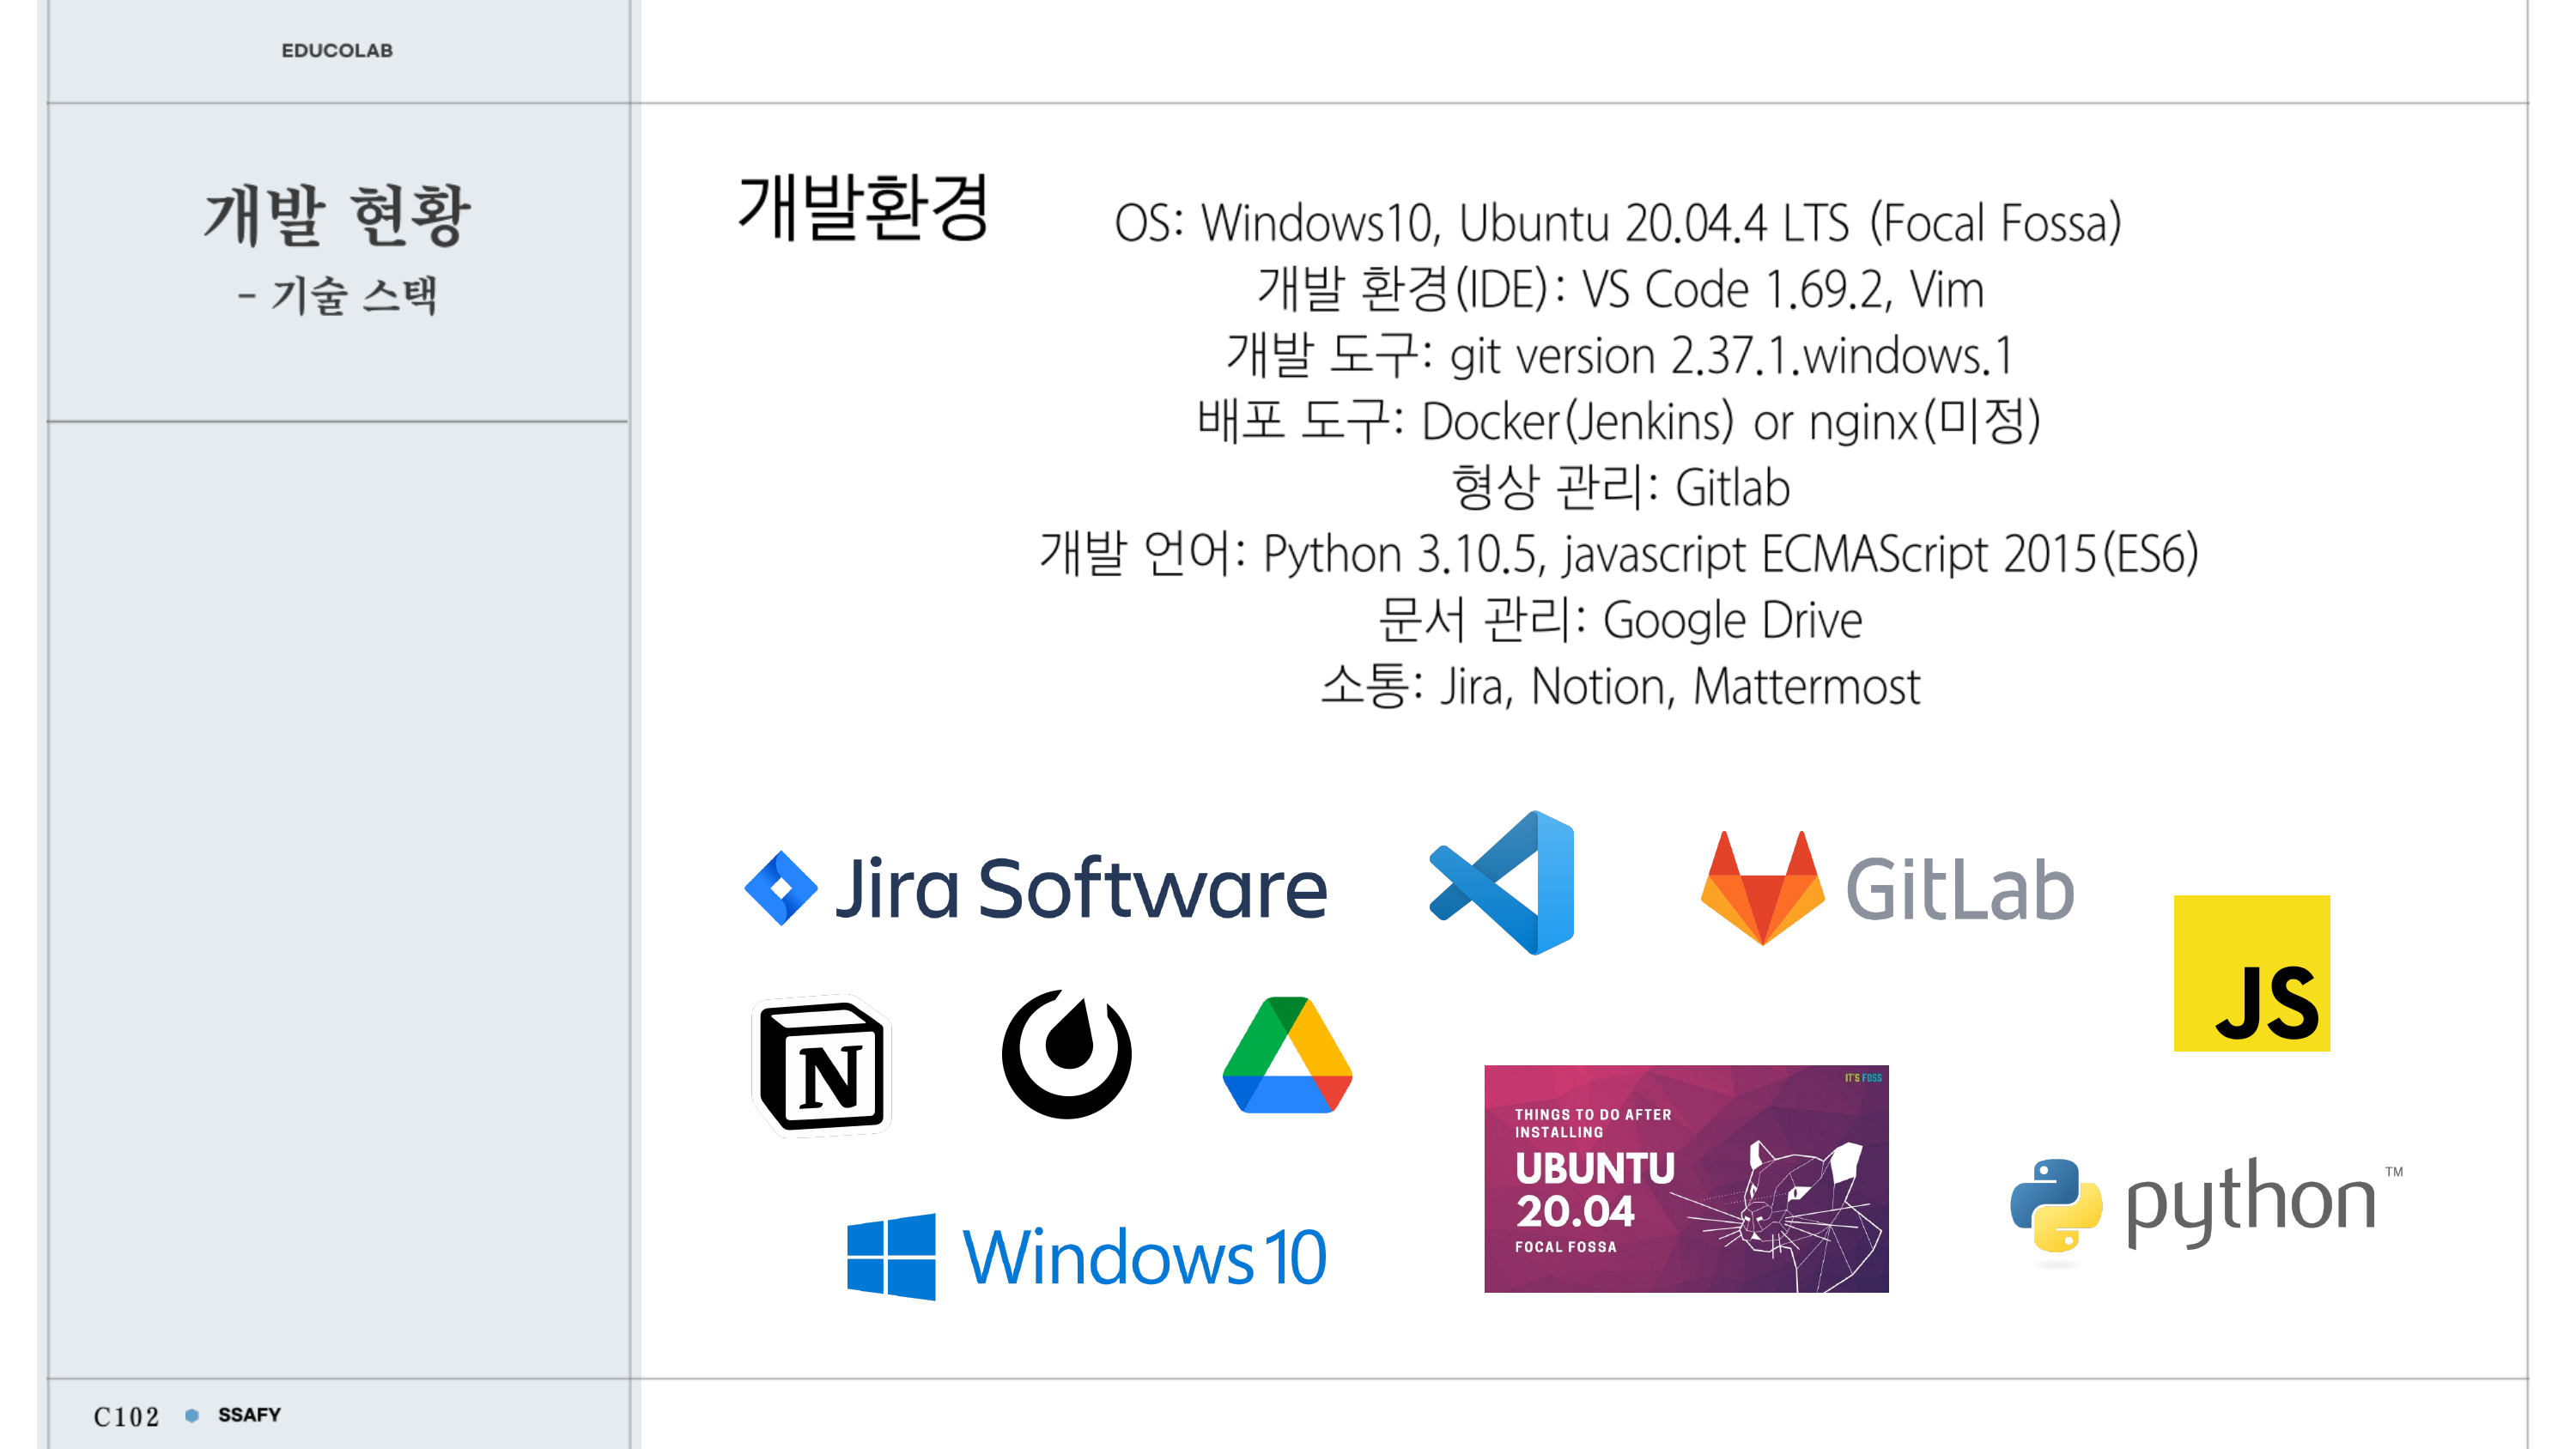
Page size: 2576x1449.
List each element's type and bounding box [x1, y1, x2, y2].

text_box [100, 160, 503, 337]
text_box [89, 1396, 292, 1446]
picture [0, 0, 2576, 1449]
